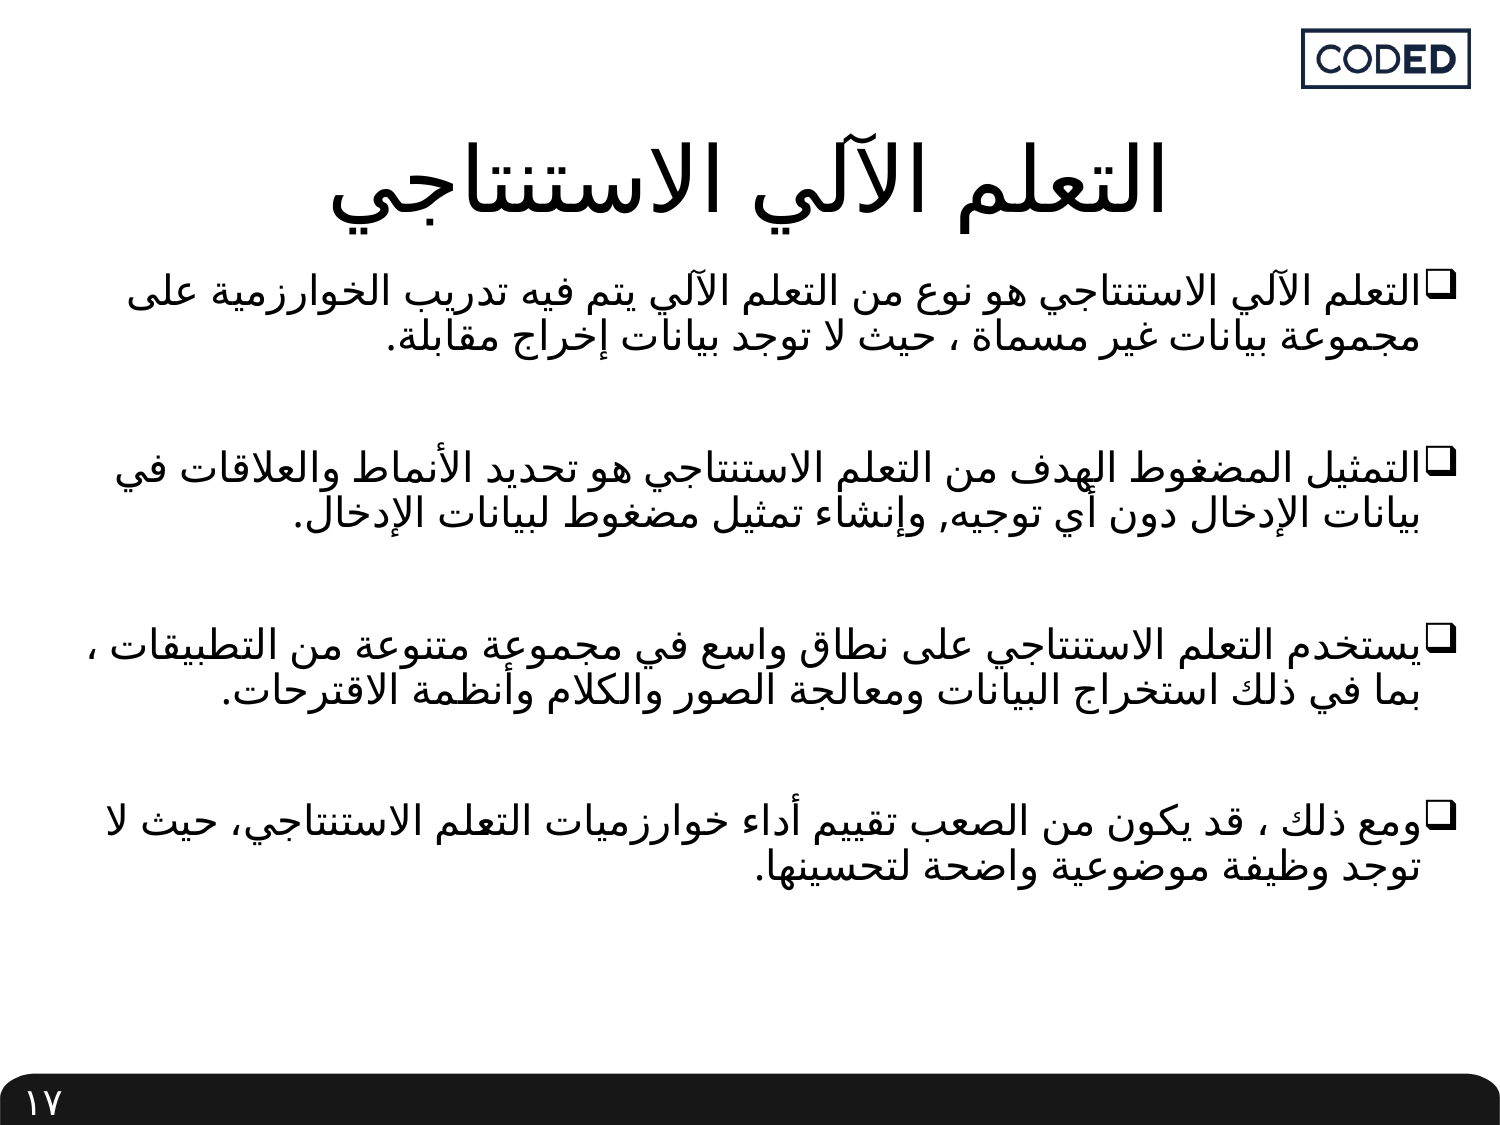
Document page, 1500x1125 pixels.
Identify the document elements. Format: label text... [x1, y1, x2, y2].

picture [1301, 28, 1471, 89]
text_box التعلم الآلي الاستنتاجي [74, 125, 1425, 262]
picture [0, 354, 1500, 1125]
text_box التعلم الآلي الاستنتاجي هو نوع من التعلم الآلي يتم فيه تدريب الخوارزمية على مجموعة بيانات غير مسماة ، حيث لا توجد بيانات إخراج مقابلة. التمثيل المضغوط الهدف من التعلم الاستنتاجي هو تحديد الأنماط والعلاقات في بيانات الإدخال دون أي توجيه, وإنشاء تمثيل مضغوط لبيانات الإدخال. يستخدم التعلم الاستنتاجي على نطاق واسع في مجموعة متنوعة من التطبيقات ، بما في ذلك استخراج البيانات ومعالجة الصور والكلام وأنظمة الاقترحات. ومع ذلك ، قد يكون من الصعب تقييم أداء خوارزميات التعلم الاستنتاجي، حيث لا توجد وظيفة موضوعية واضحة لتحسينها. [24, 262, 1475, 354]
